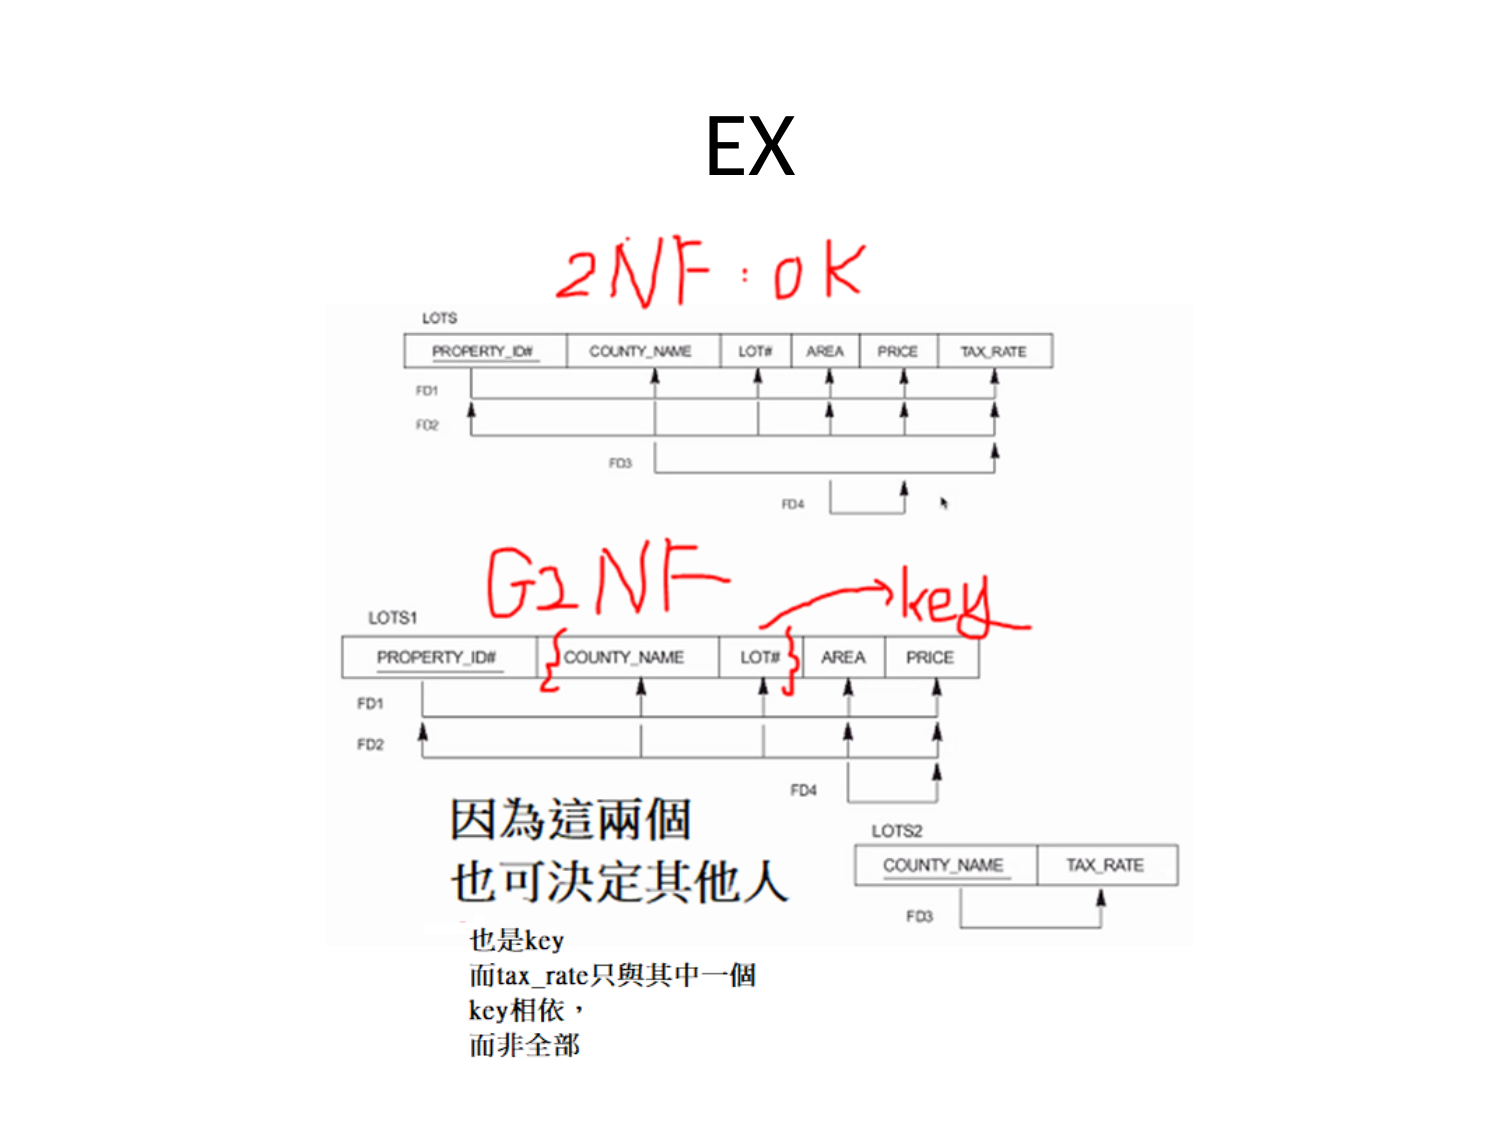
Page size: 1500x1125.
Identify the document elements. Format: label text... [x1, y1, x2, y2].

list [241, 231, 1200, 1068]
title EX [75, 45, 1425, 233]
